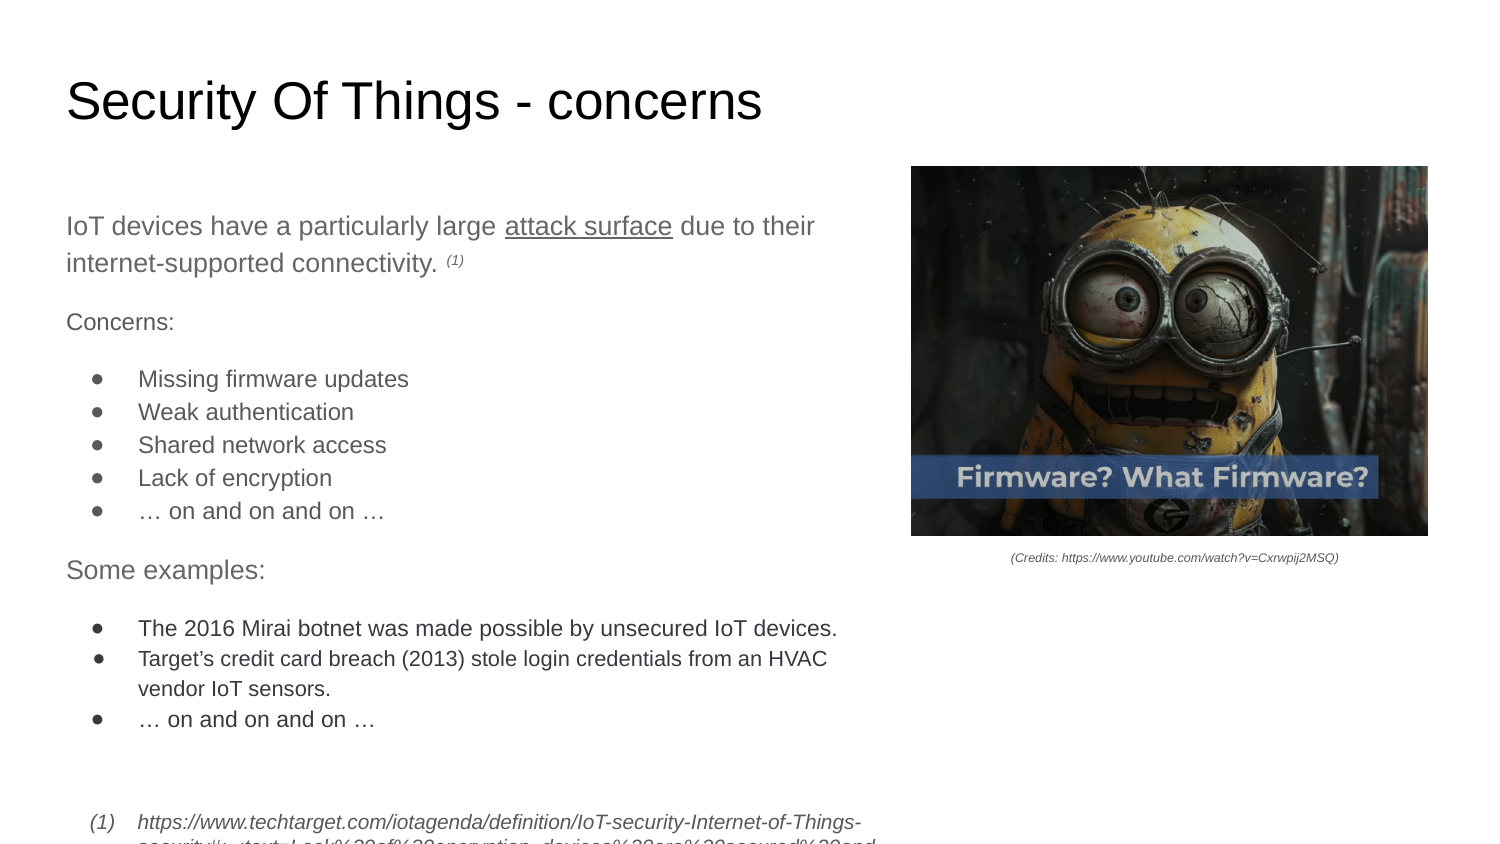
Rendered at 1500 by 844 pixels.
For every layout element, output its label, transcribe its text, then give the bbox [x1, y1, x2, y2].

text_box https://www.techtarget.com/iotagenda/definition/IoT-security-Internet-of-Things-security#:~:text=Lack%20of%20encryption.,devices%20are%20secured%20and%20encrypted. [47, 793, 930, 844]
picture [911, 166, 1428, 536]
list IoT devices have a particularly large attack surface due to their internet-supported connectivity. (1) Concerns: Missing firmware updates Weak authentication Shared network access Lack of encryption … on and on and on … Some examples: The 2016 Mirai botnet was made possible by unsecured IoT devices. Target’s credit card breach (2013) stole login credentials from an HVAC vendor IoT sensors. … on and on and on … [51, 189, 895, 750]
title Security Of Things - concerns [51, 51, 1449, 146]
text_box (Credits: https://www.youtube.com/watch?v=Cxrwpij2MSQ) [929, 544, 1421, 577]
